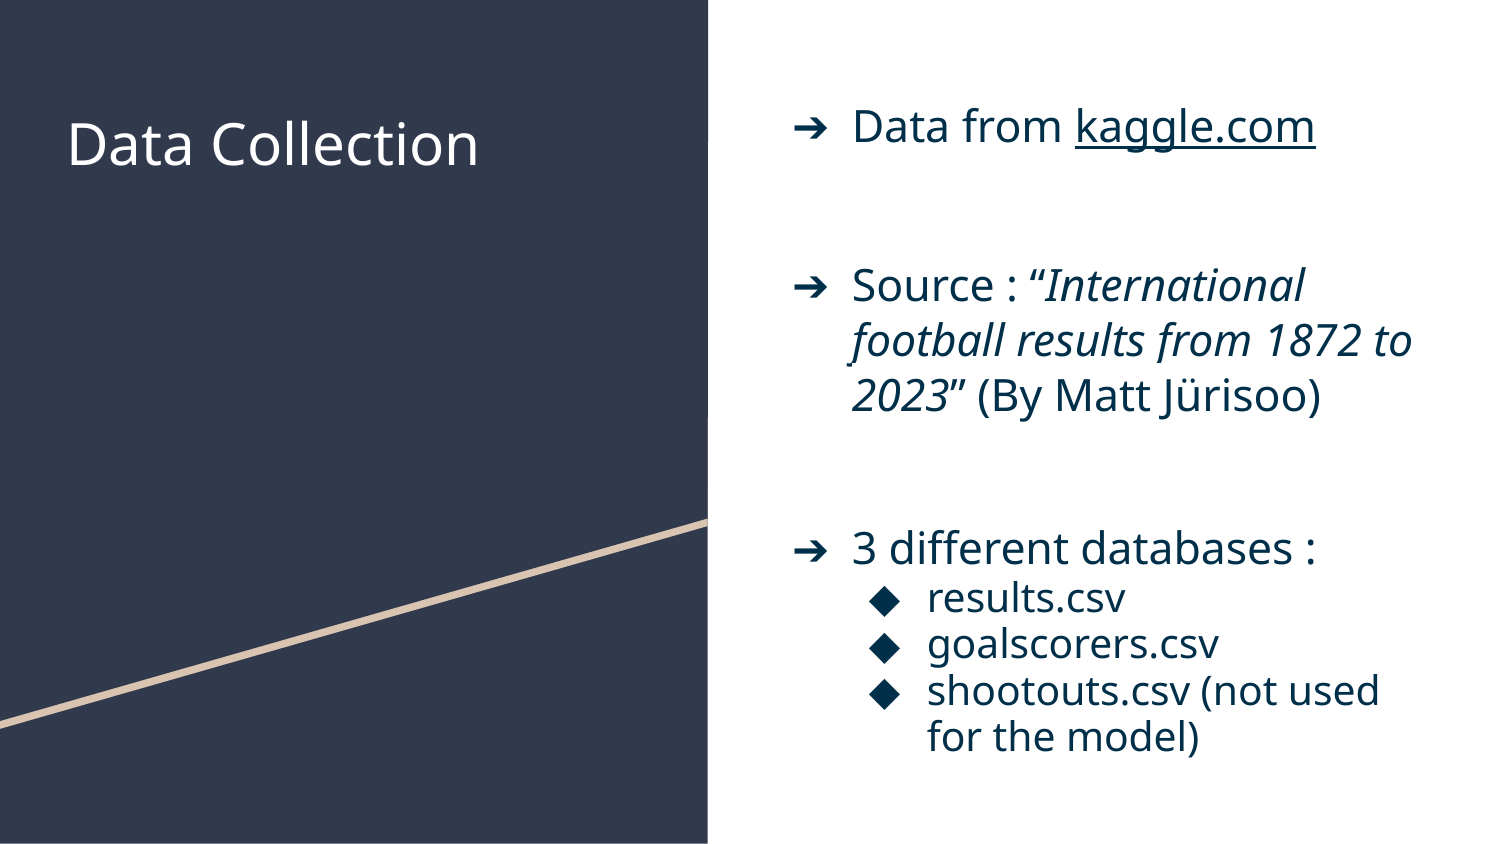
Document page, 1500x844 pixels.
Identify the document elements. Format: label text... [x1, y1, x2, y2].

list Data from kaggle.com Source : “International football results from 1872 to 2023” (By Matt Jürisoo) 3 different databases : results.csv goalscorers.csv shootouts.csv (not used for the model) [761, 82, 1446, 755]
title Data Collection [51, 82, 660, 494]
